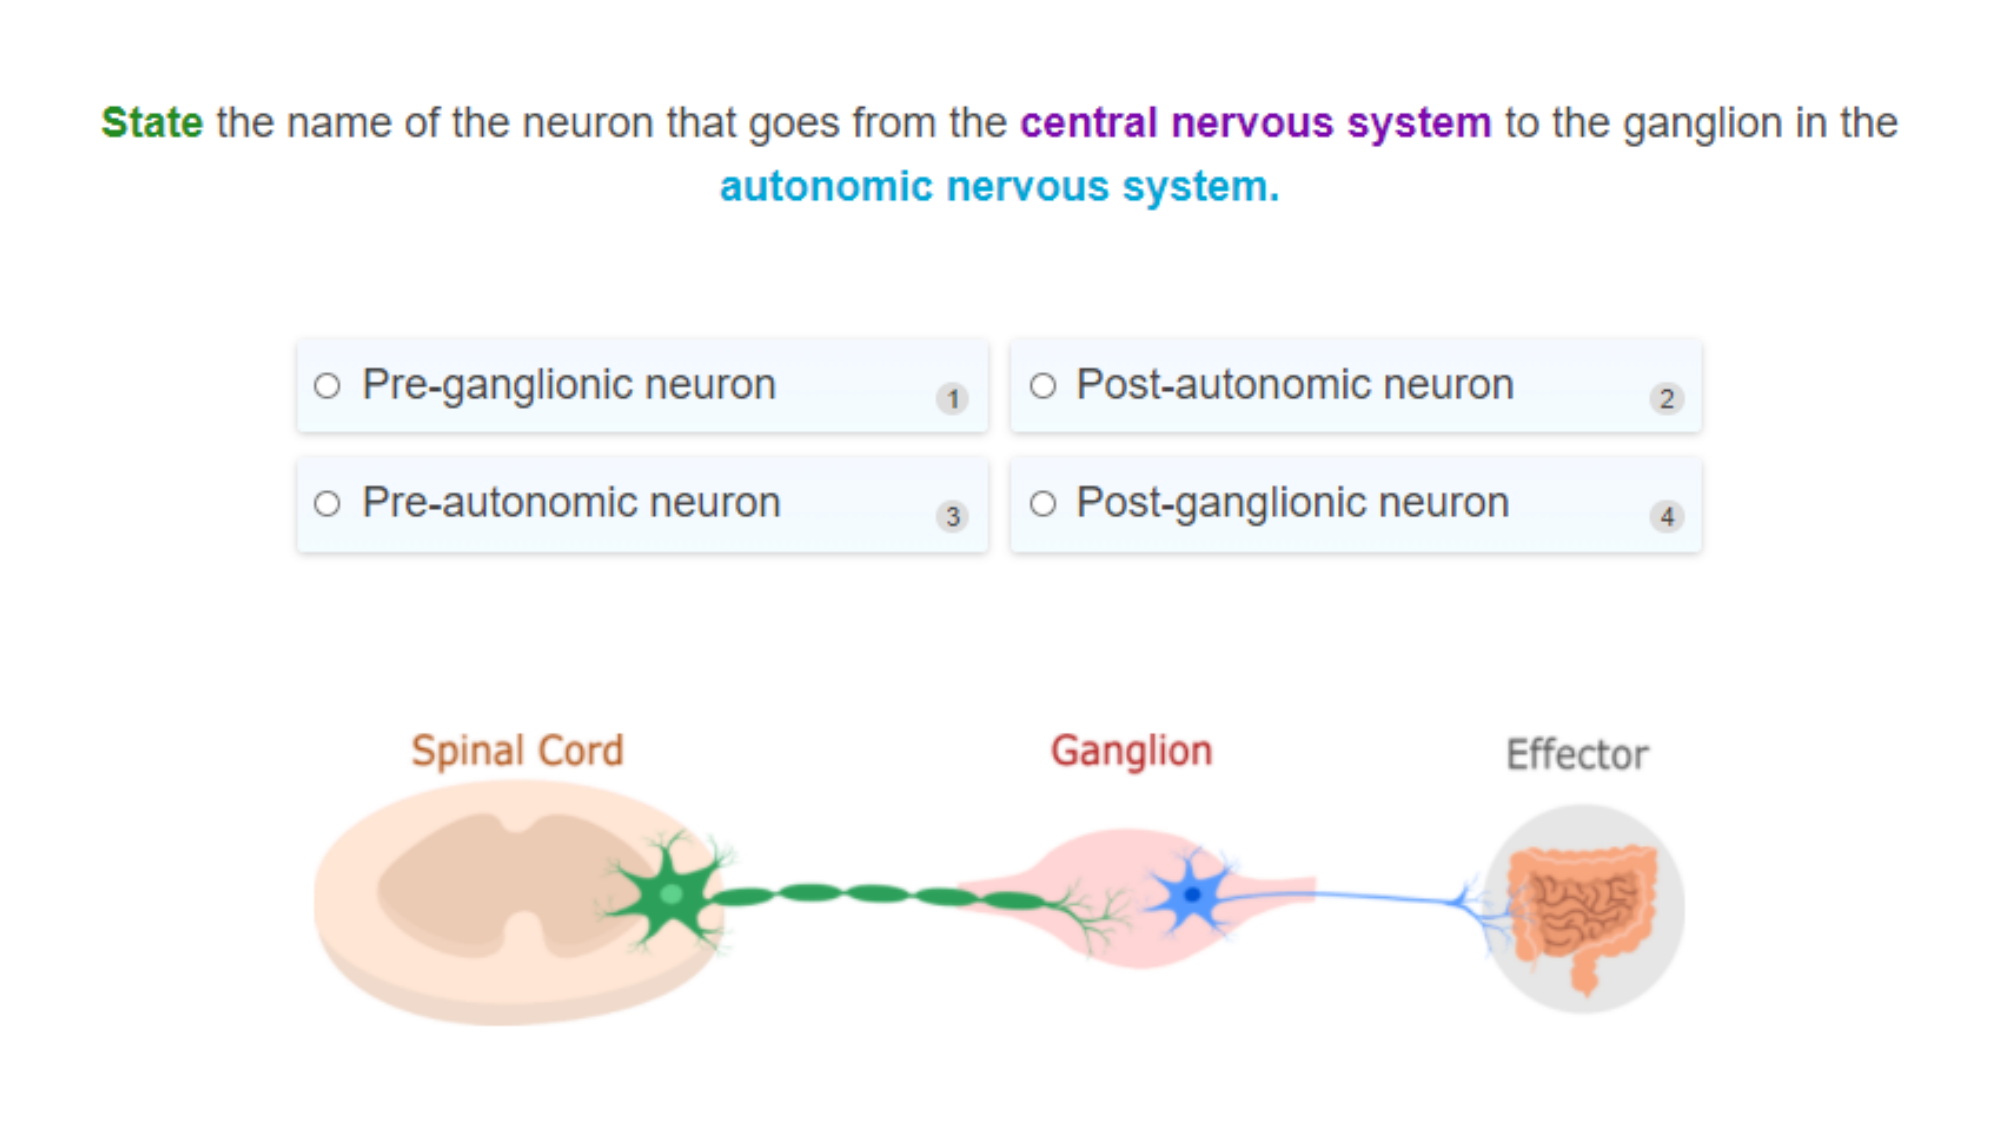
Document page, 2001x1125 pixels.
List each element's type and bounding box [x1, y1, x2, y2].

picture [84, 74, 1947, 1036]
